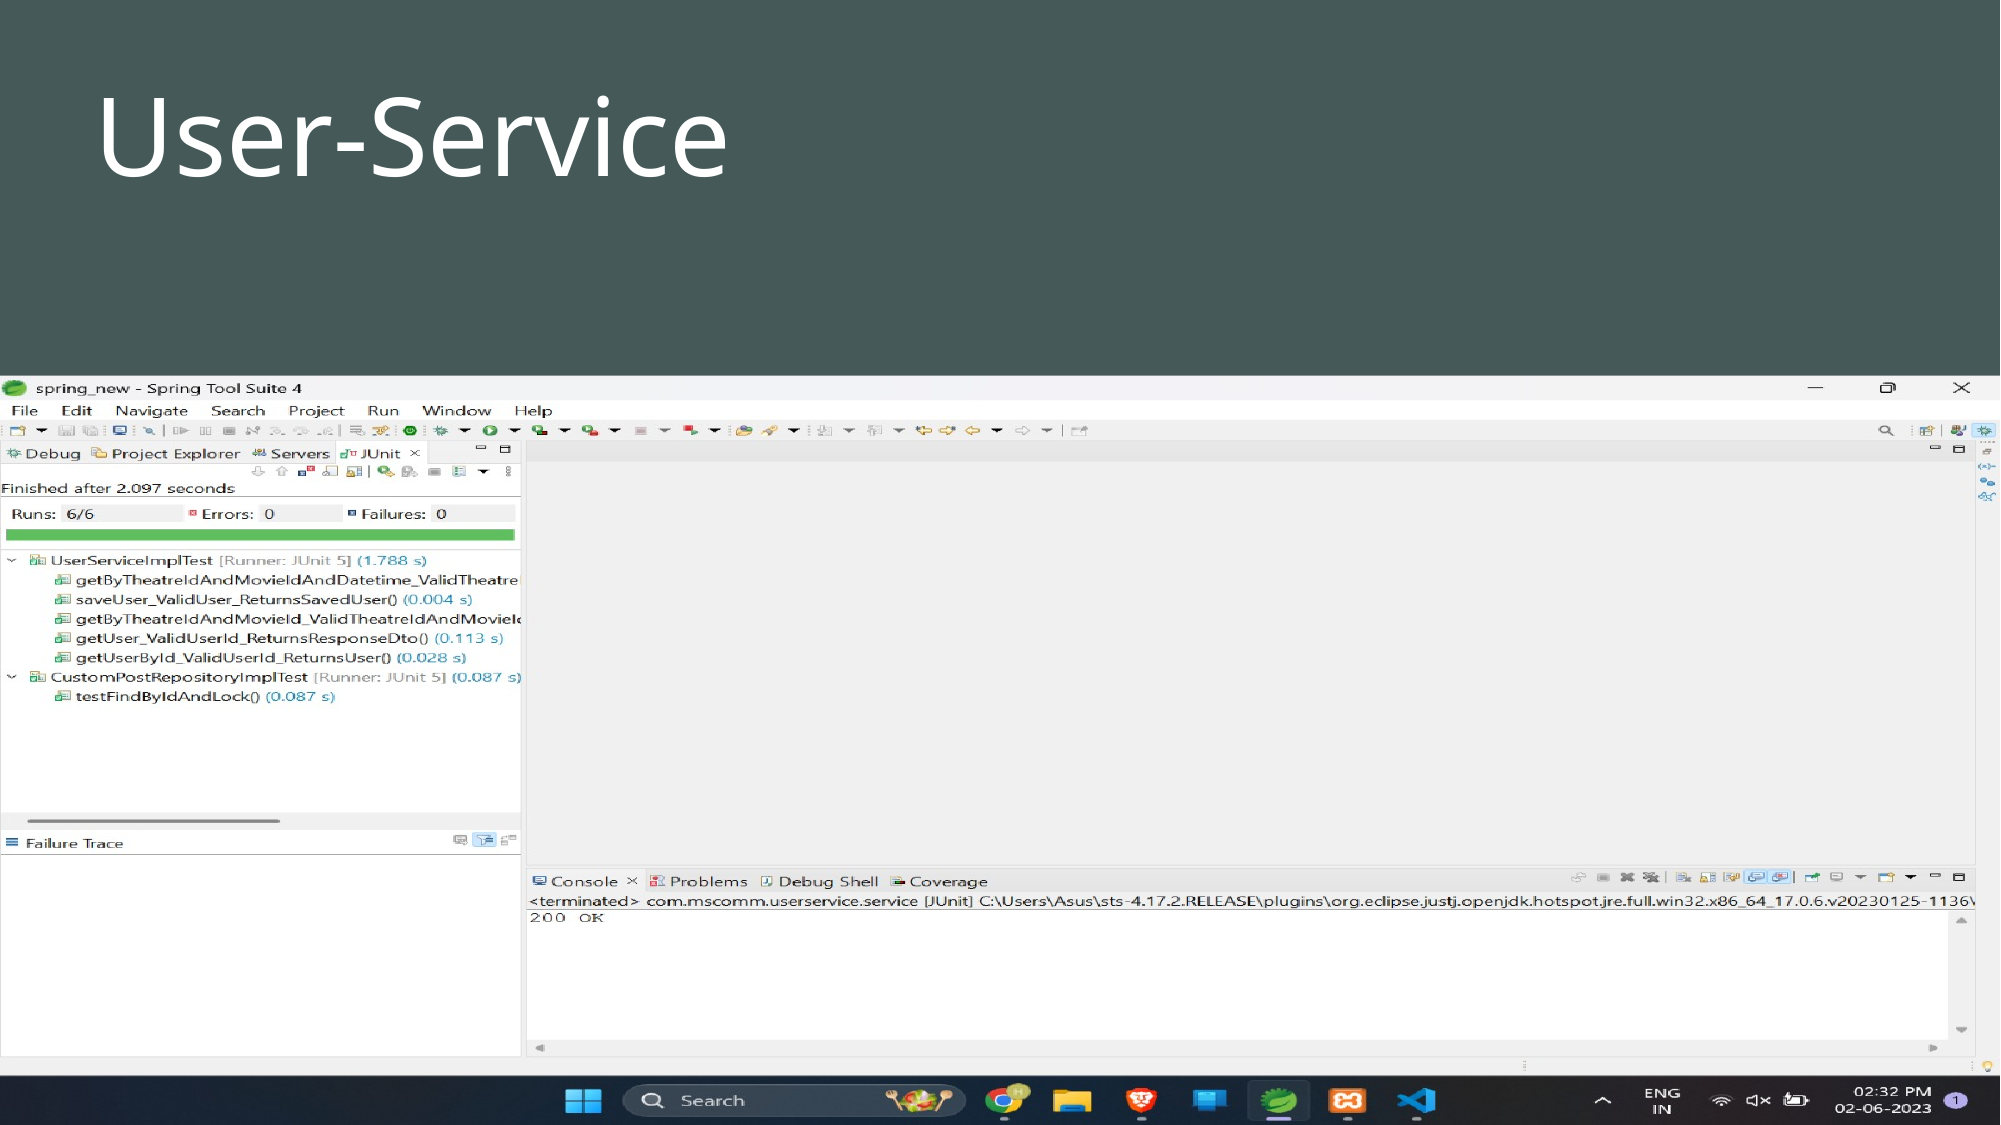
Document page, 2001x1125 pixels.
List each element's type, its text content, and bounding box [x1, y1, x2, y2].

title User-Service [79, 59, 1863, 337]
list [0, 376, 2000, 1125]
